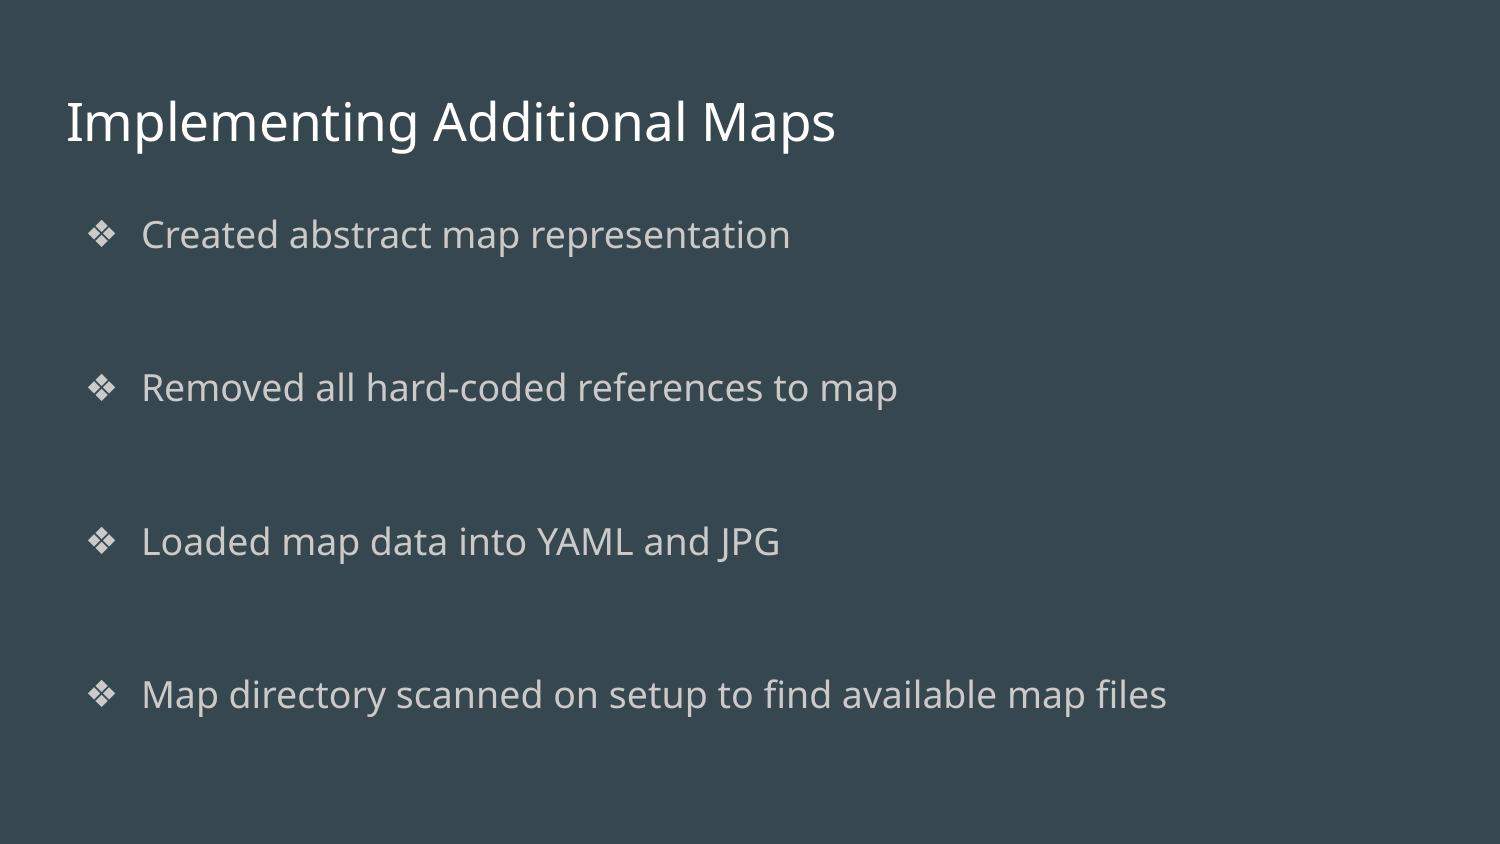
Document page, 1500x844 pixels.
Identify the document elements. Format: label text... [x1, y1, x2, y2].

title Implementing Additional Maps [51, 72, 1449, 167]
list Created abstract map representation Removed all hard-coded references to map Loaded map data into YAML and JPG Map directory scanned on setup to find available map files [51, 189, 1449, 750]
